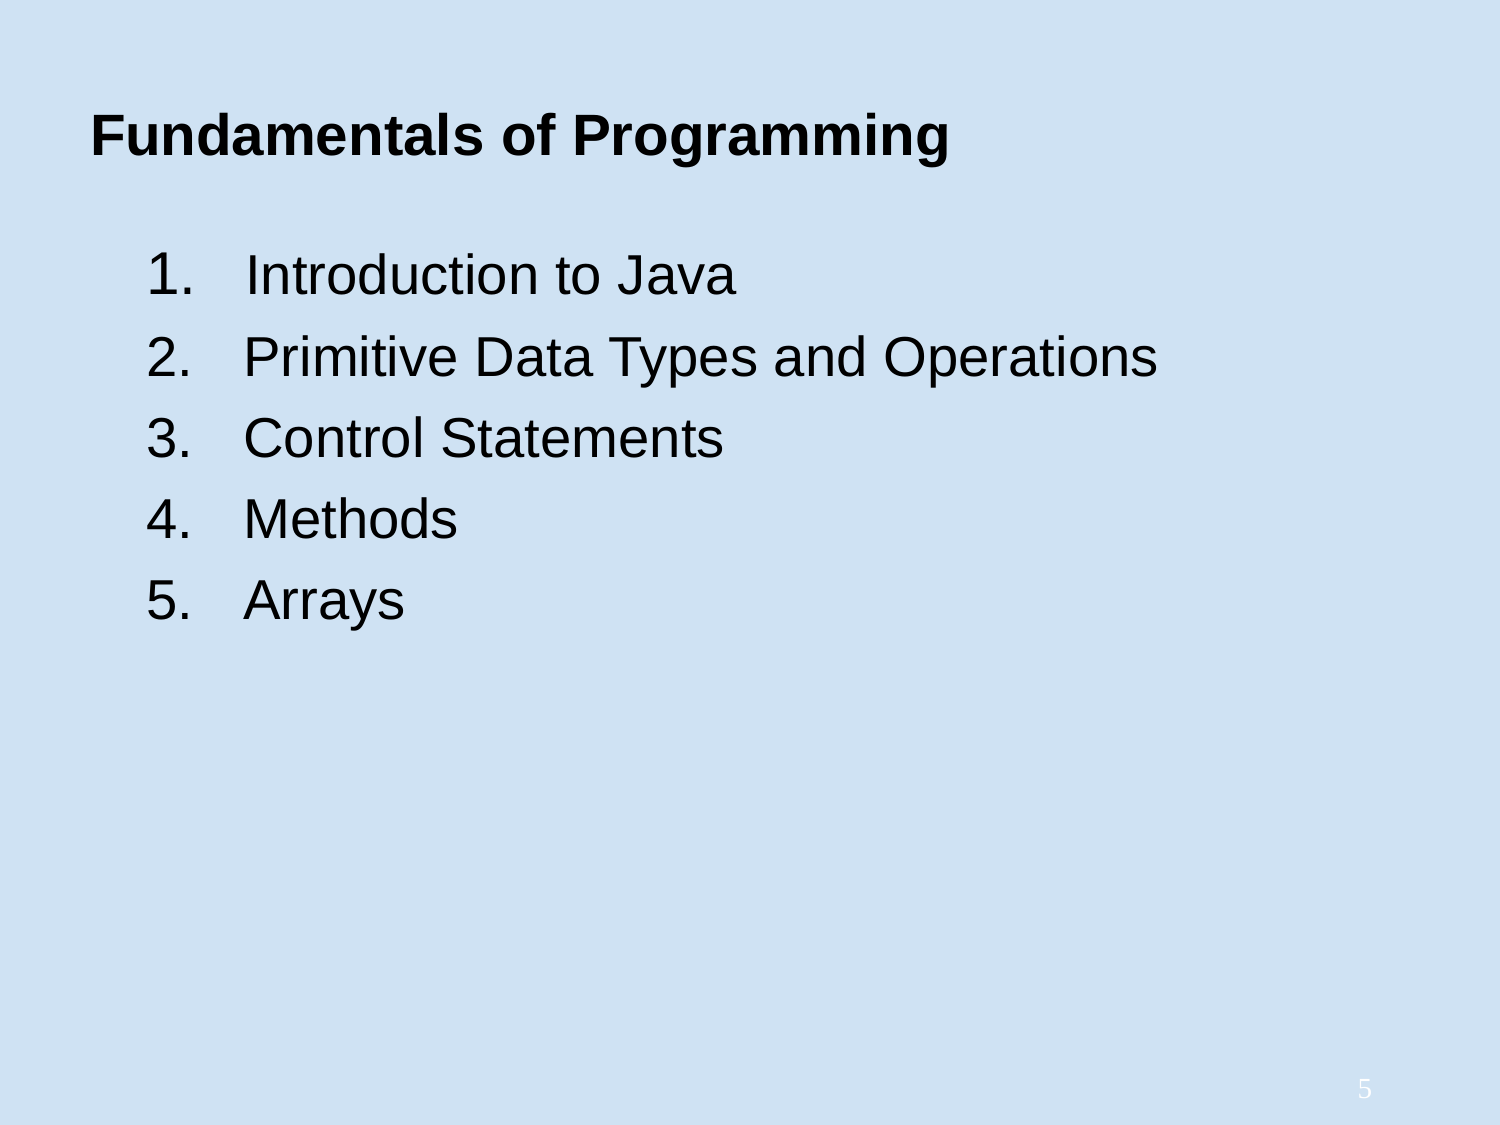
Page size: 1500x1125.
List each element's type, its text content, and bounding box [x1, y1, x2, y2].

text_box Introduction to Java Primitive Data Types and Operations Control Statements Methods Arrays [121, 212, 1485, 1050]
text_box ‹#› [1074, 1050, 1388, 1125]
text_box Fundamentals of Programming [0, 42, 1275, 230]
